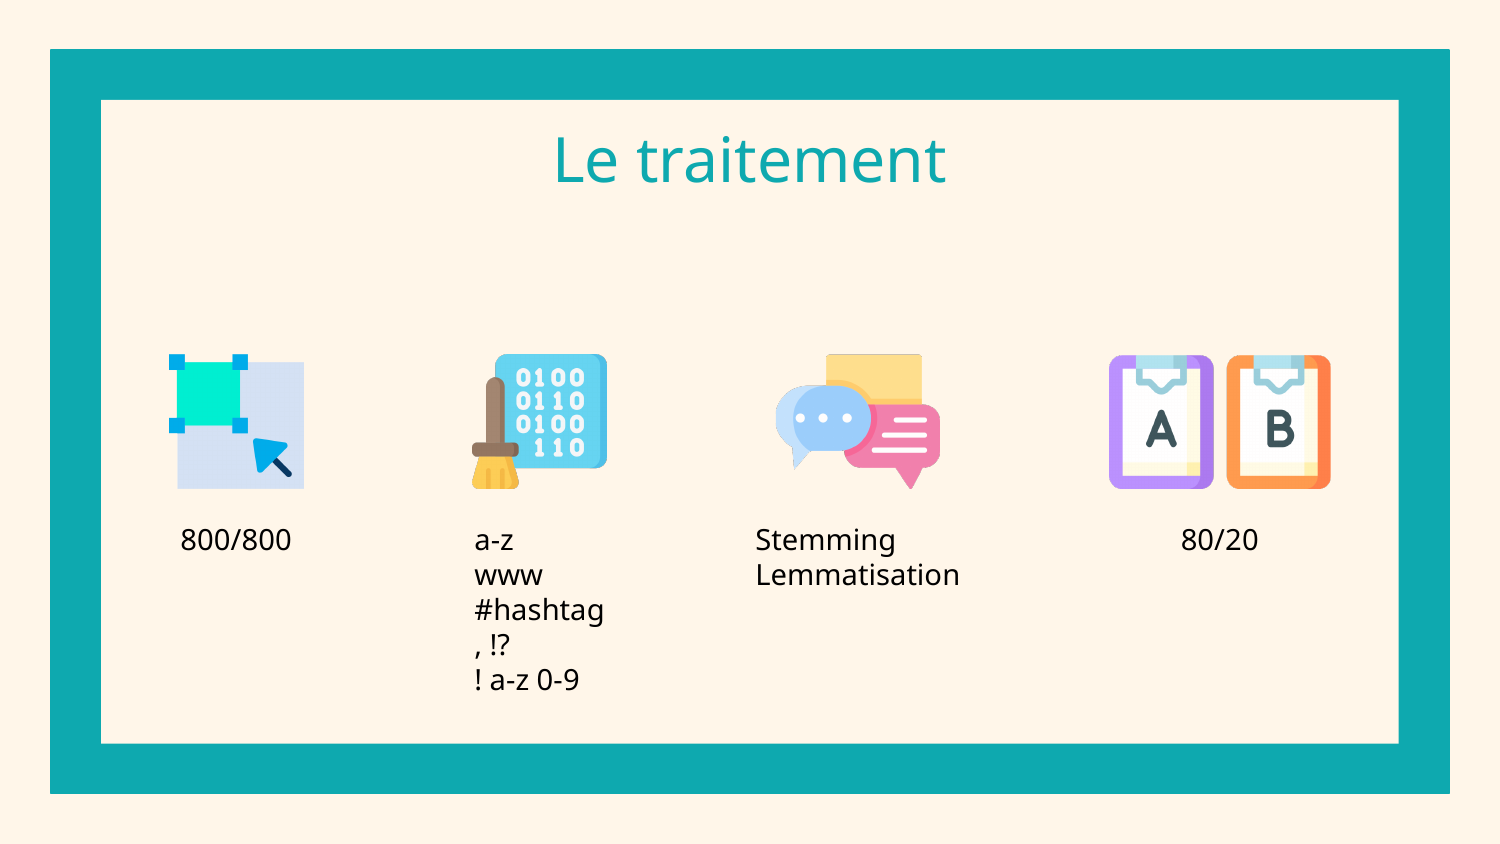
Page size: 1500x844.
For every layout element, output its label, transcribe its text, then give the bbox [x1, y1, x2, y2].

text_box Stemming Lemmatisation [740, 513, 976, 599]
title Le traitement [180, 105, 1320, 190]
text_box 800/800 [165, 513, 307, 564]
picture [168, 354, 304, 490]
picture [472, 354, 607, 490]
picture [1108, 354, 1331, 490]
picture [775, 354, 941, 490]
text_box 80/20 [1166, 513, 1274, 564]
text_box a-z www #hashtag , !? ! a-z 0-9 [459, 513, 620, 704]
